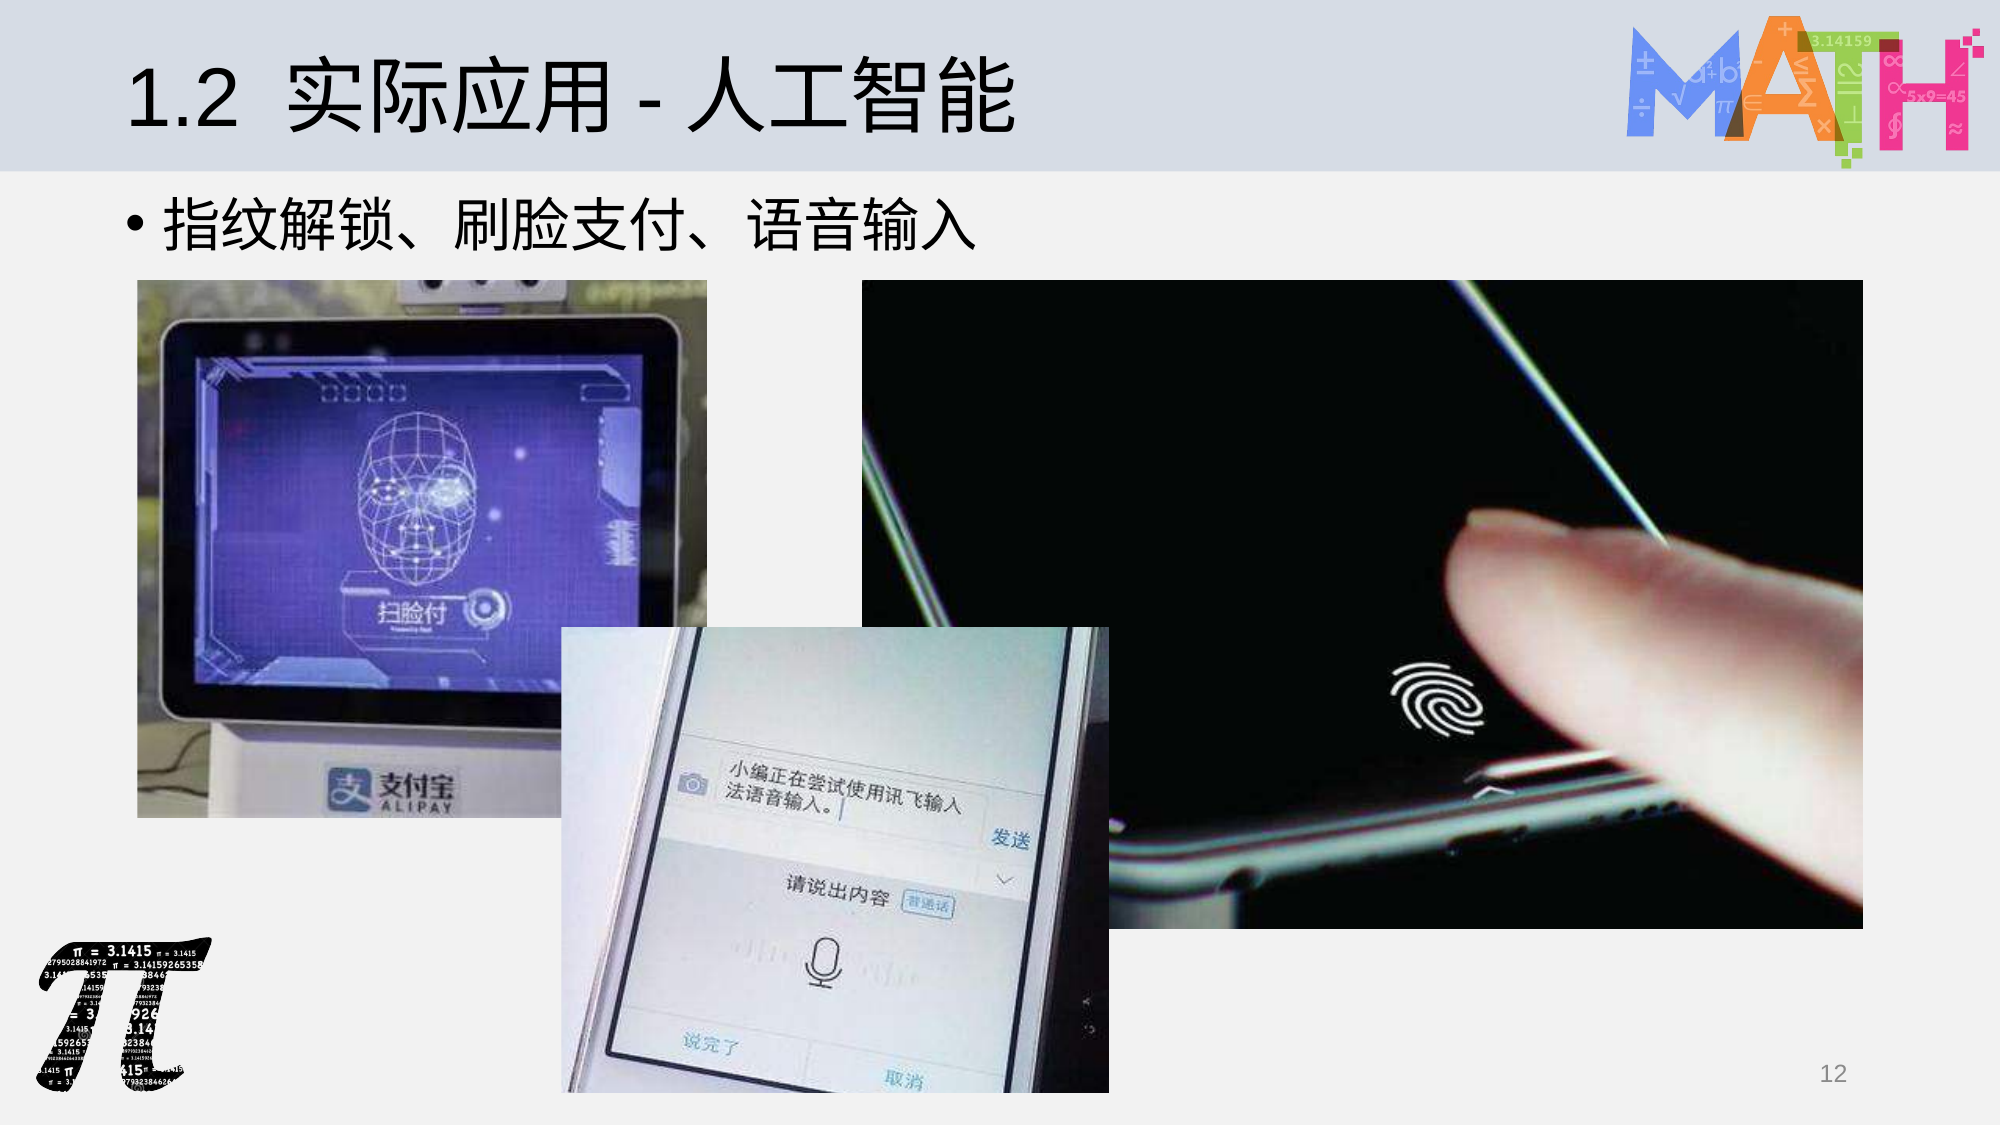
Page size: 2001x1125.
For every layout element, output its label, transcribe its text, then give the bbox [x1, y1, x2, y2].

picture [137, 280, 1863, 1093]
picture [1626, 15, 1984, 169]
picture [36, 937, 212, 1092]
slide_number 12 [1412, 1043, 1863, 1103]
title 1.2 实际应用-人工智能 [109, 18, 1890, 153]
list 指纹解锁、刷脸支付、语音输入 [109, 180, 1890, 1043]
